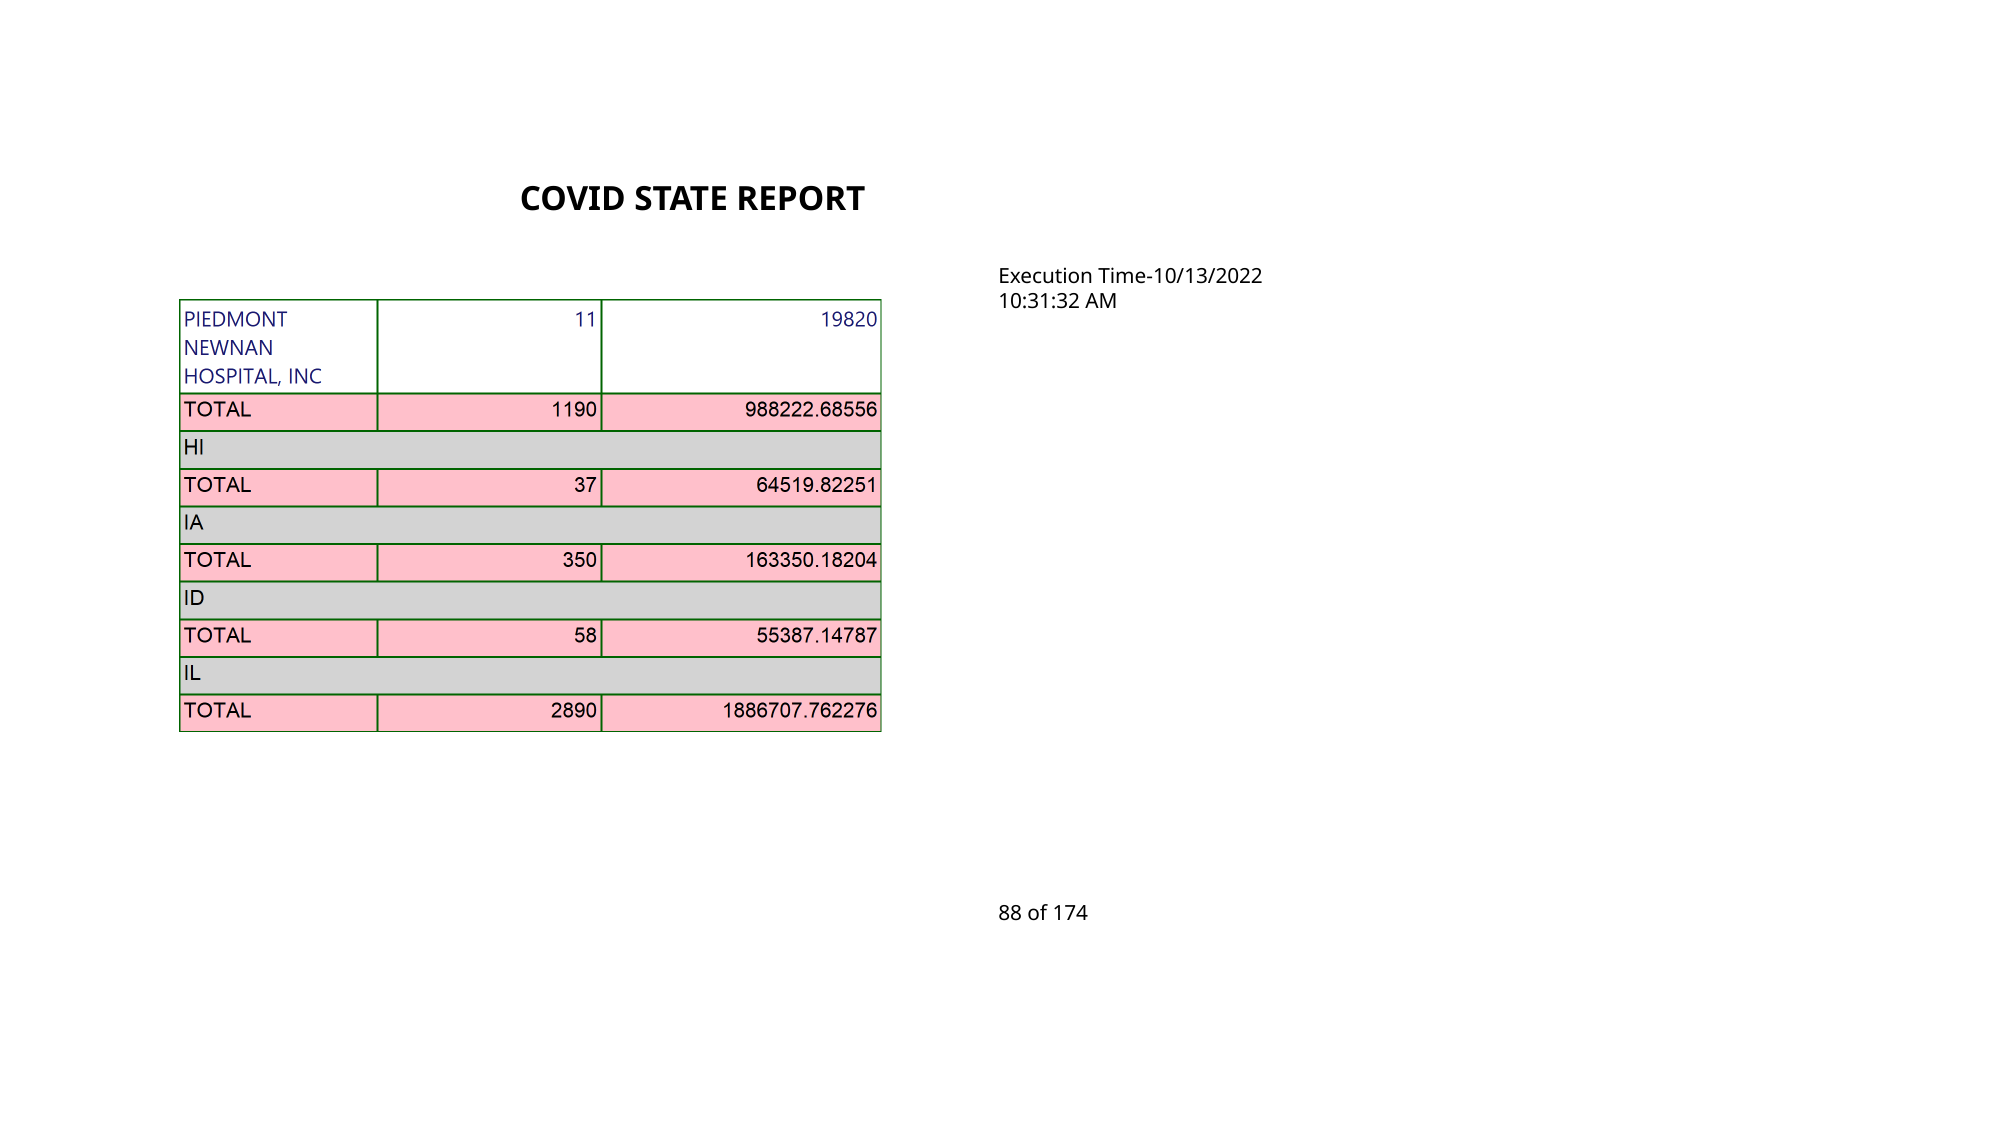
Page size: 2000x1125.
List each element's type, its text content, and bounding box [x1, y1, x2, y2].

picture [179, 299, 882, 732]
text_box COVID STATE REPORT [377, 173, 1009, 241]
text_box 88 of 174 [994, 895, 1420, 975]
text_box Execution Time-10/13/2022 10:31:32 AM [994, 258, 1349, 300]
